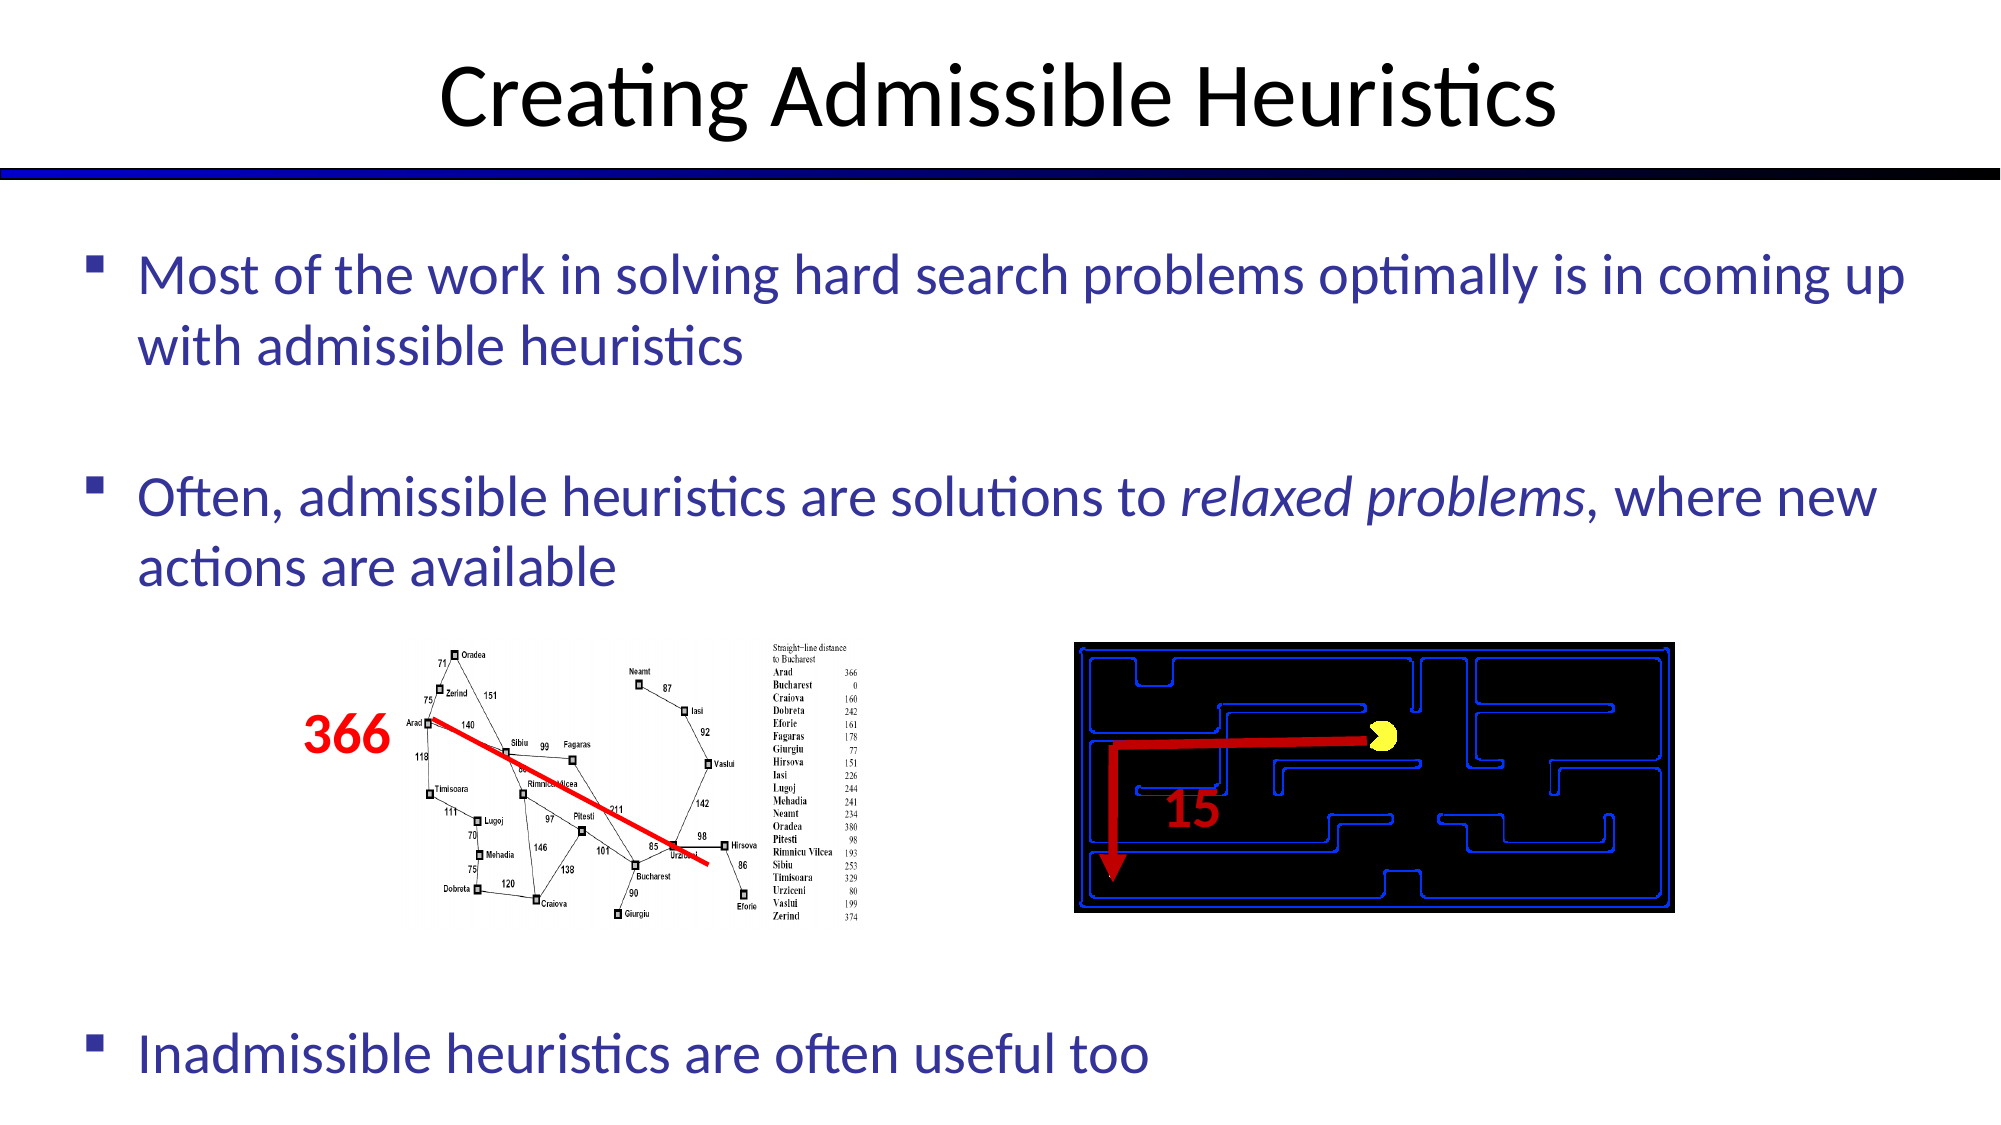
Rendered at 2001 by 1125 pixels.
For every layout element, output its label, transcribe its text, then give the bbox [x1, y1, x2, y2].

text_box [1074, 642, 1676, 913]
title Creating Admissible Heuristics [0, 0, 2000, 184]
text_box 366 [287, 687, 394, 773]
list Most of the work in solving hard search problems optimally is in coming up with admissible heuristics Often, admissible heuristics are solutions to relaxed problems, where new actions are available Inadmissible heuristics are often useful too [66, 228, 1934, 1006]
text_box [399, 637, 863, 931]
